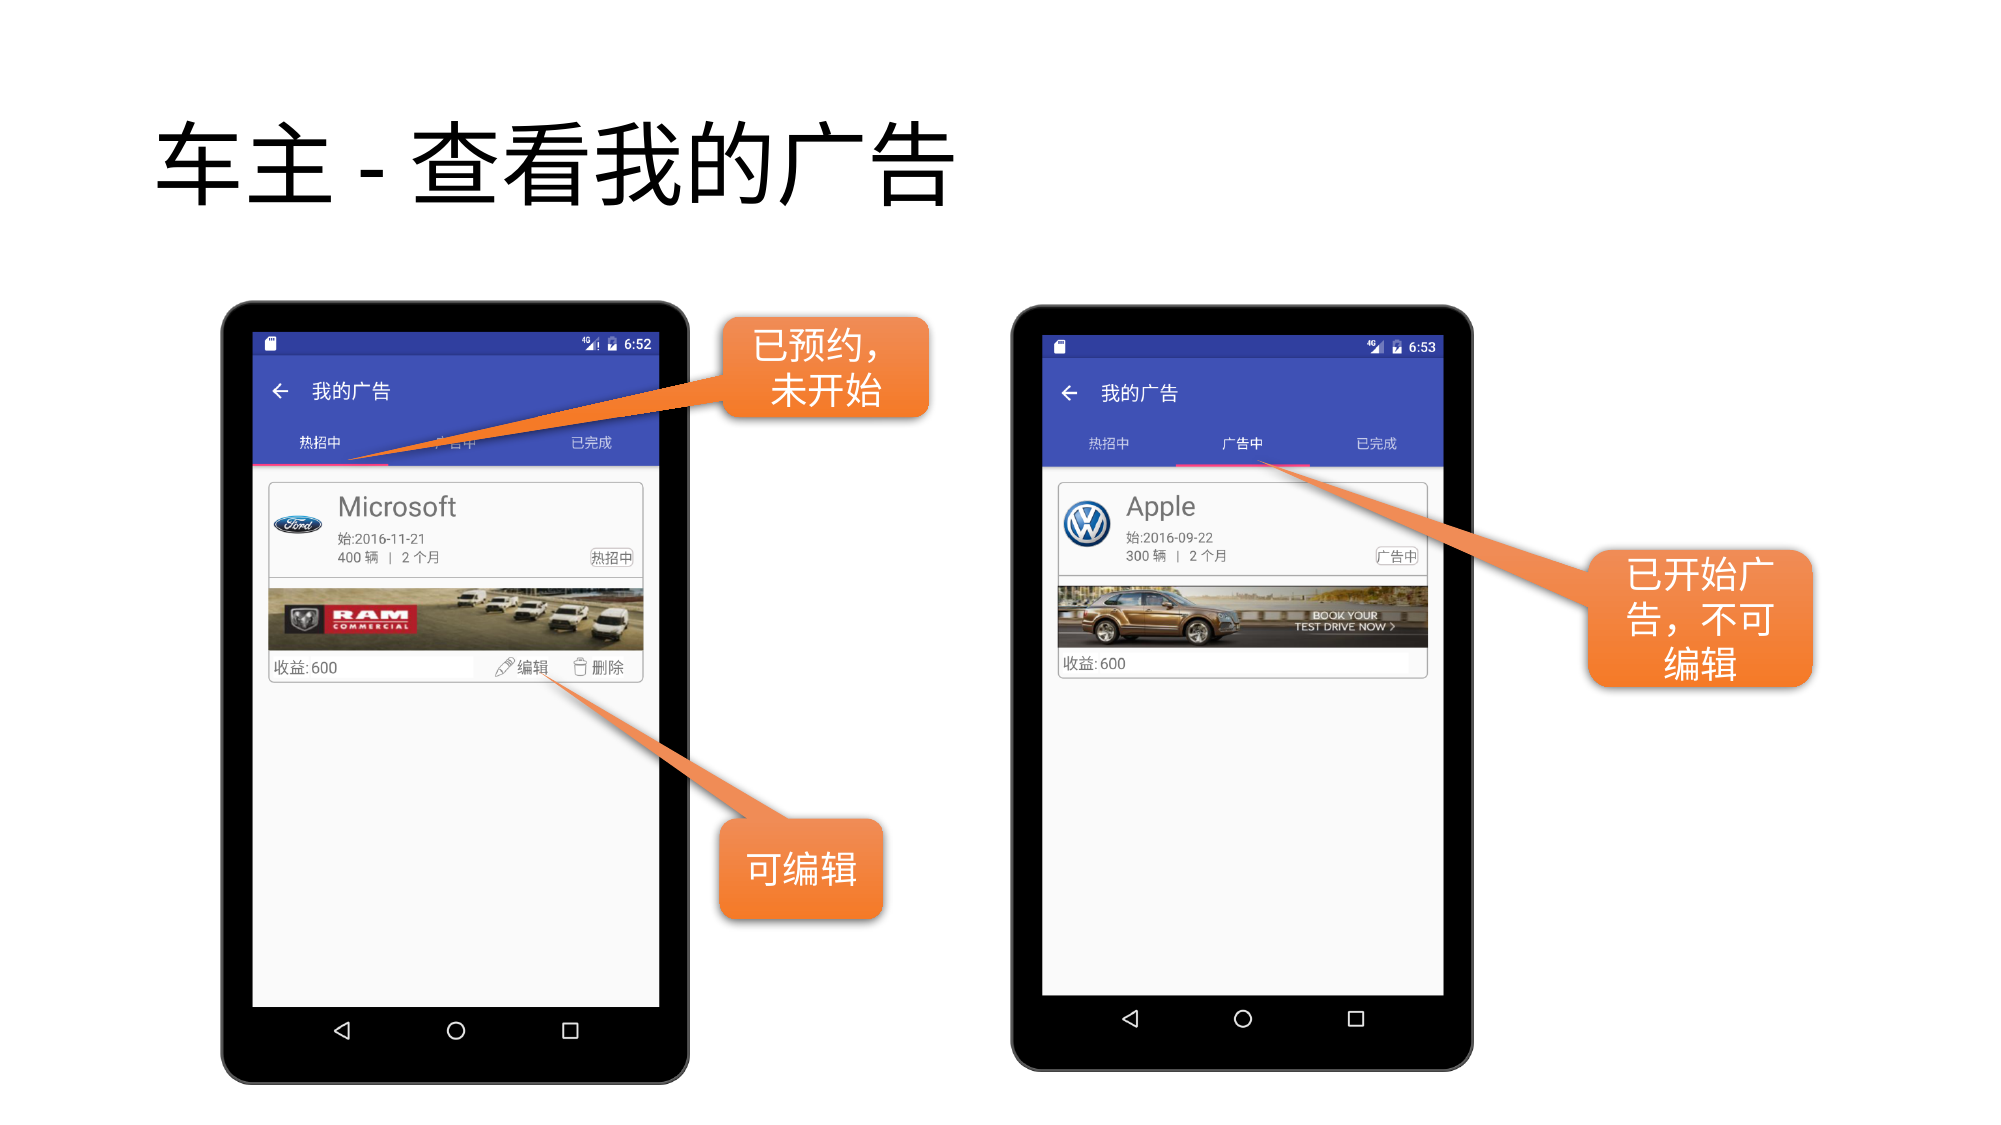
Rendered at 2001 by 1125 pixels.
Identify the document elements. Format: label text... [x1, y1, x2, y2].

text_box 已开始广告，不可编辑 [1474, 533, 1813, 688]
text_box 可编辑 [690, 760, 884, 920]
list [220, 300, 690, 1085]
picture [1009, 304, 1474, 1072]
title 车主-查看我的广告 [137, 59, 1863, 278]
text_box 已预约，未开始 [690, 316, 930, 418]
